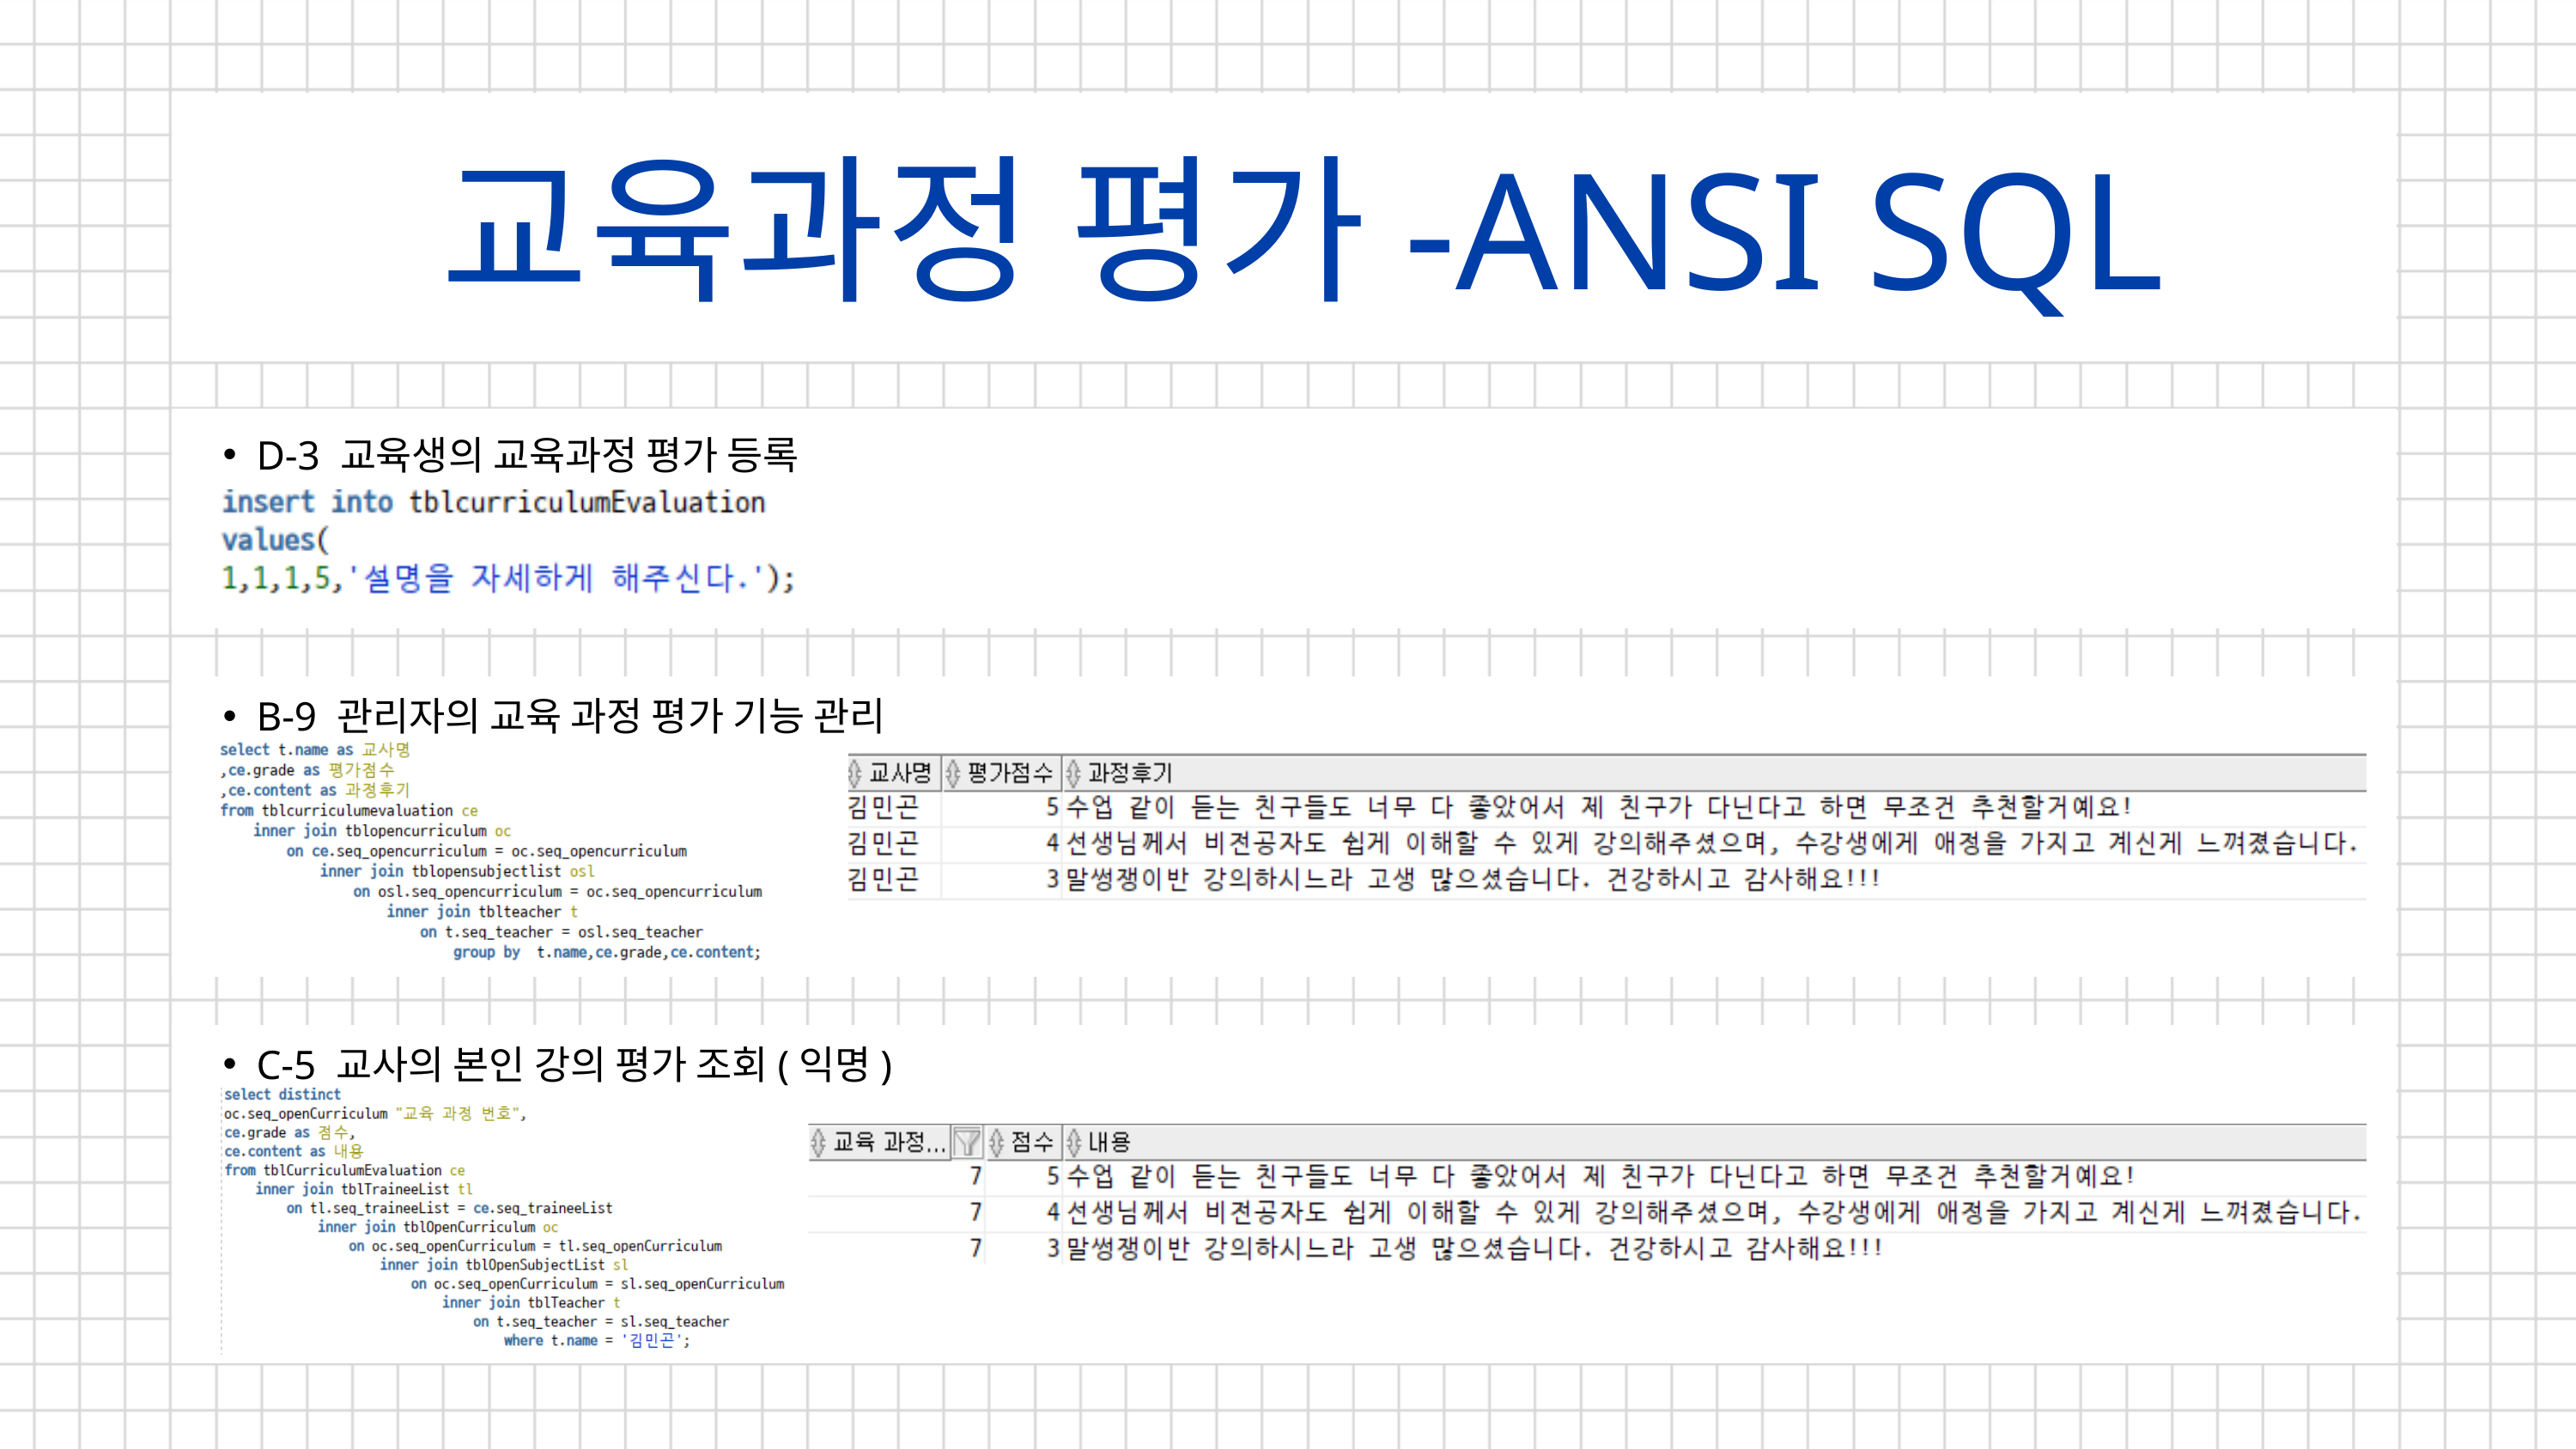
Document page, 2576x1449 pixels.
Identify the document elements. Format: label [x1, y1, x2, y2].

text_box [171, 409, 2397, 629]
text_box [0, 0, 2576, 1449]
text_box [171, 1025, 2397, 1364]
text_box [171, 92, 2397, 361]
text_box [171, 676, 2397, 978]
